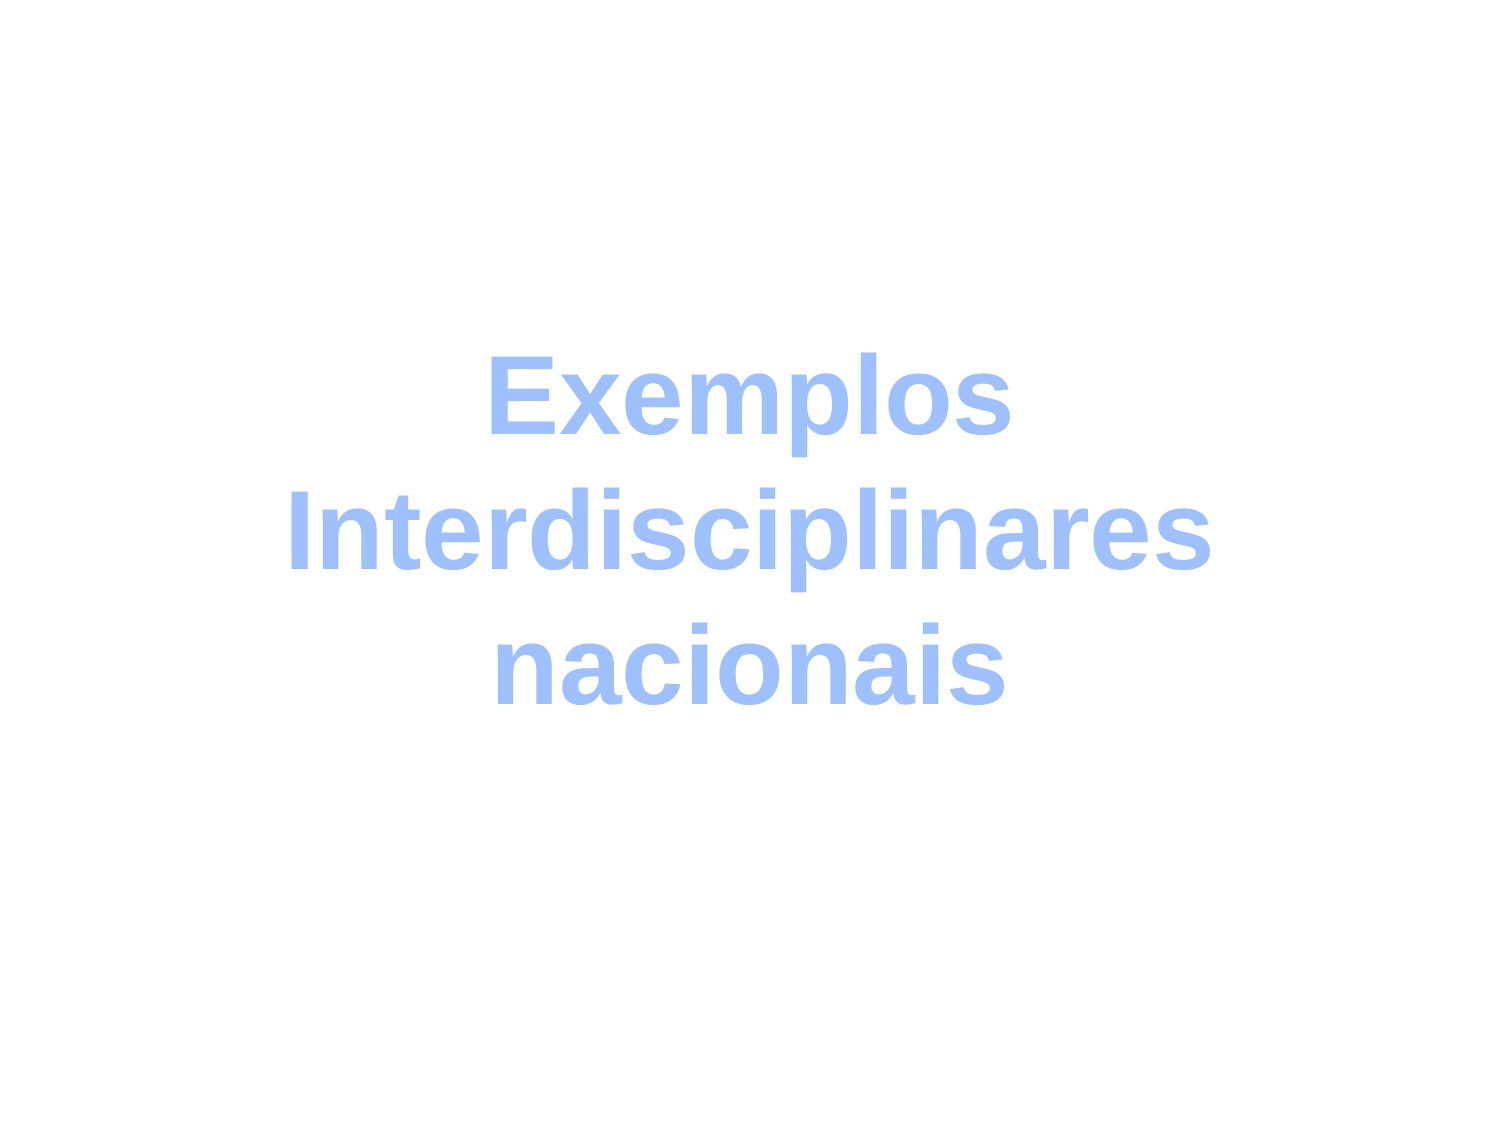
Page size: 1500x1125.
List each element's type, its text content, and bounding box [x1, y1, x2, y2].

text_box Exemplos Interdisciplinares nacionais [269, 314, 1231, 735]
